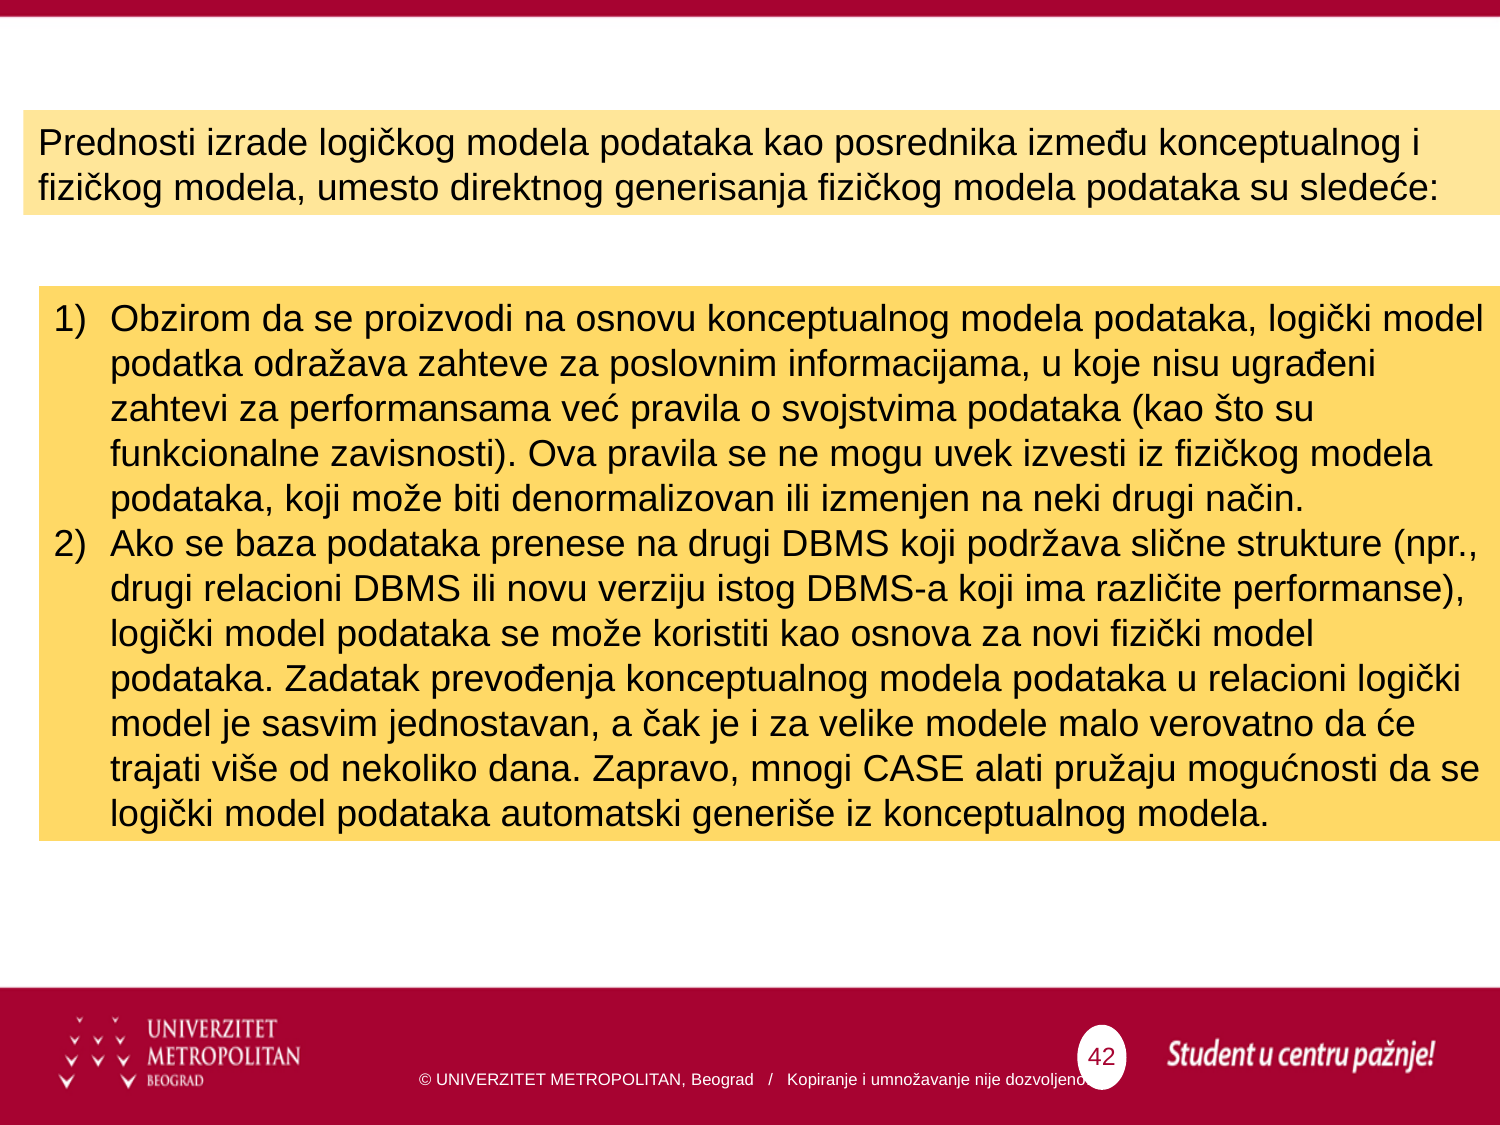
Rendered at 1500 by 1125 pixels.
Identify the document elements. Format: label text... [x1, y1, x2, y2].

picture [0, 0, 1500, 1125]
text_box Obzirom da se proizvodi na osnovu konceptualnog modela podataka, logički model podatka odražava zahteve za poslovnim informacijama, u koje nisu ugrađeni zahtevi za performansama već pravila o svojstvima podataka (kao što su funkcionalne zavisnosti). Ova pravila se ne mogu uvek izvesti iz fizičkog modela podataka, koji može biti denormalizovan ili izmenjen na neki drugi način. Ako se baza podataka prenese na drugi DBMS koji podržava slične strukture (npr., drugi relacioni DBMS ili novu verziju istog DBMS-a koji ima različite performanse), logički model podataka se može koristiti kao osnova za novi fizički model podataka. Zadatak prevođenja konceptualnog modela podataka u relacioni logički model je sasvim jednostavan, a čak je i za velike modele malo verovatno da će trajati više od nekoliko dana. Zapravo, mnogi CASE alati pružaju mogućnosti da se logički model podataka automatski generiše iz konceptualnog modela. [39, 286, 1500, 841]
text_box Prednosti izrade logičkog modela podataka kao posrednika između konceptualnog i fizičkog modela, umesto direktnog generisanja fizičkog modela podataka su sledeće: [23, 110, 1500, 215]
